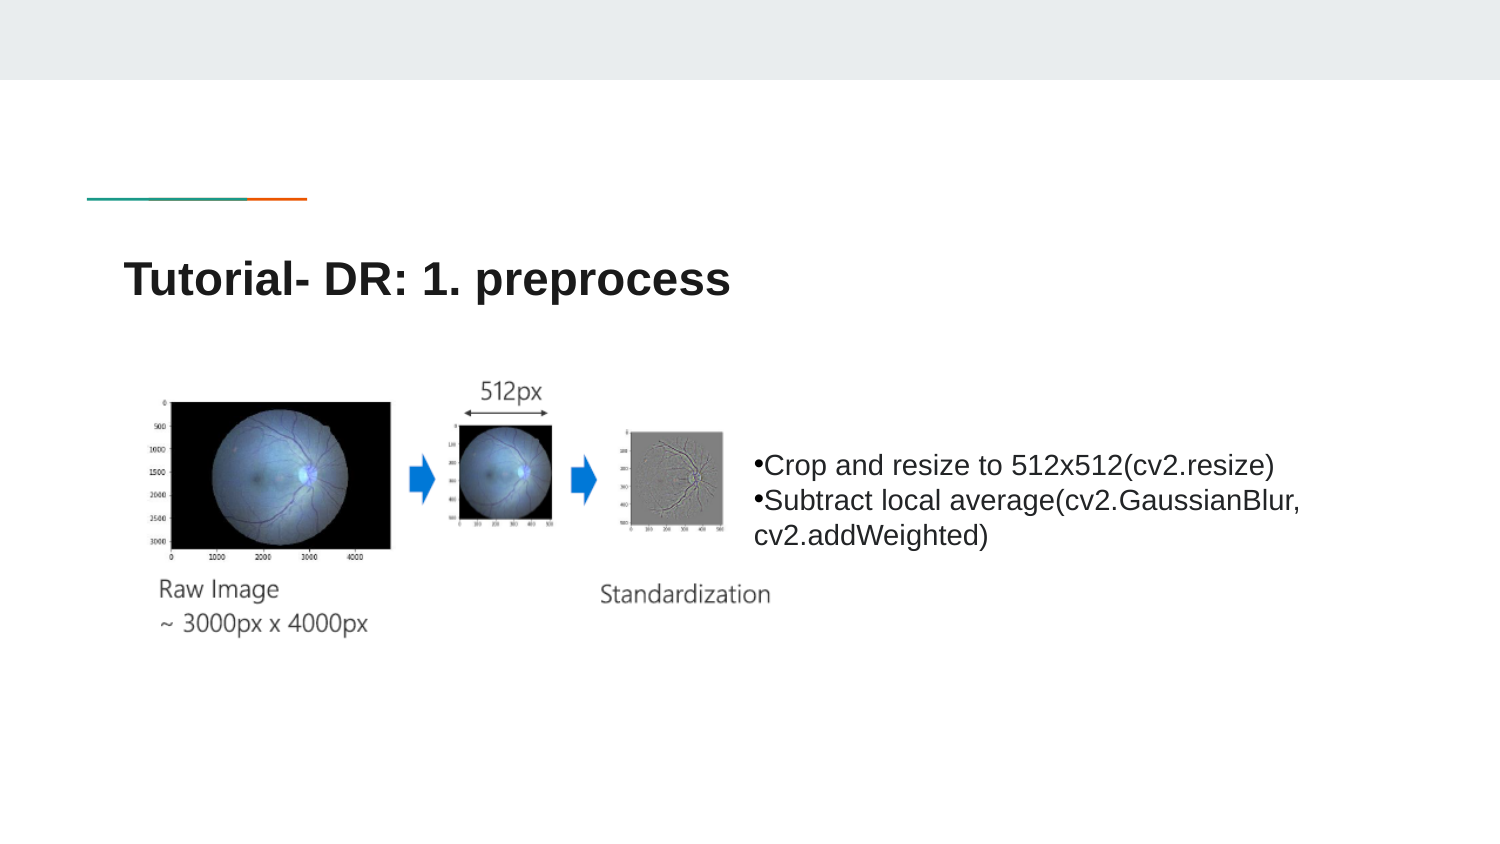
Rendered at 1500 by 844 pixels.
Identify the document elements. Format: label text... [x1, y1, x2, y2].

text_box Crop and resize to 512x512(cv2.resize) Subtract local average(cv2.GaussianBlur, cv2.addWeighted) [738, 438, 1489, 664]
picture [126, 375, 808, 646]
title Tutorial- DR: 1. preprocess [108, 232, 1451, 321]
